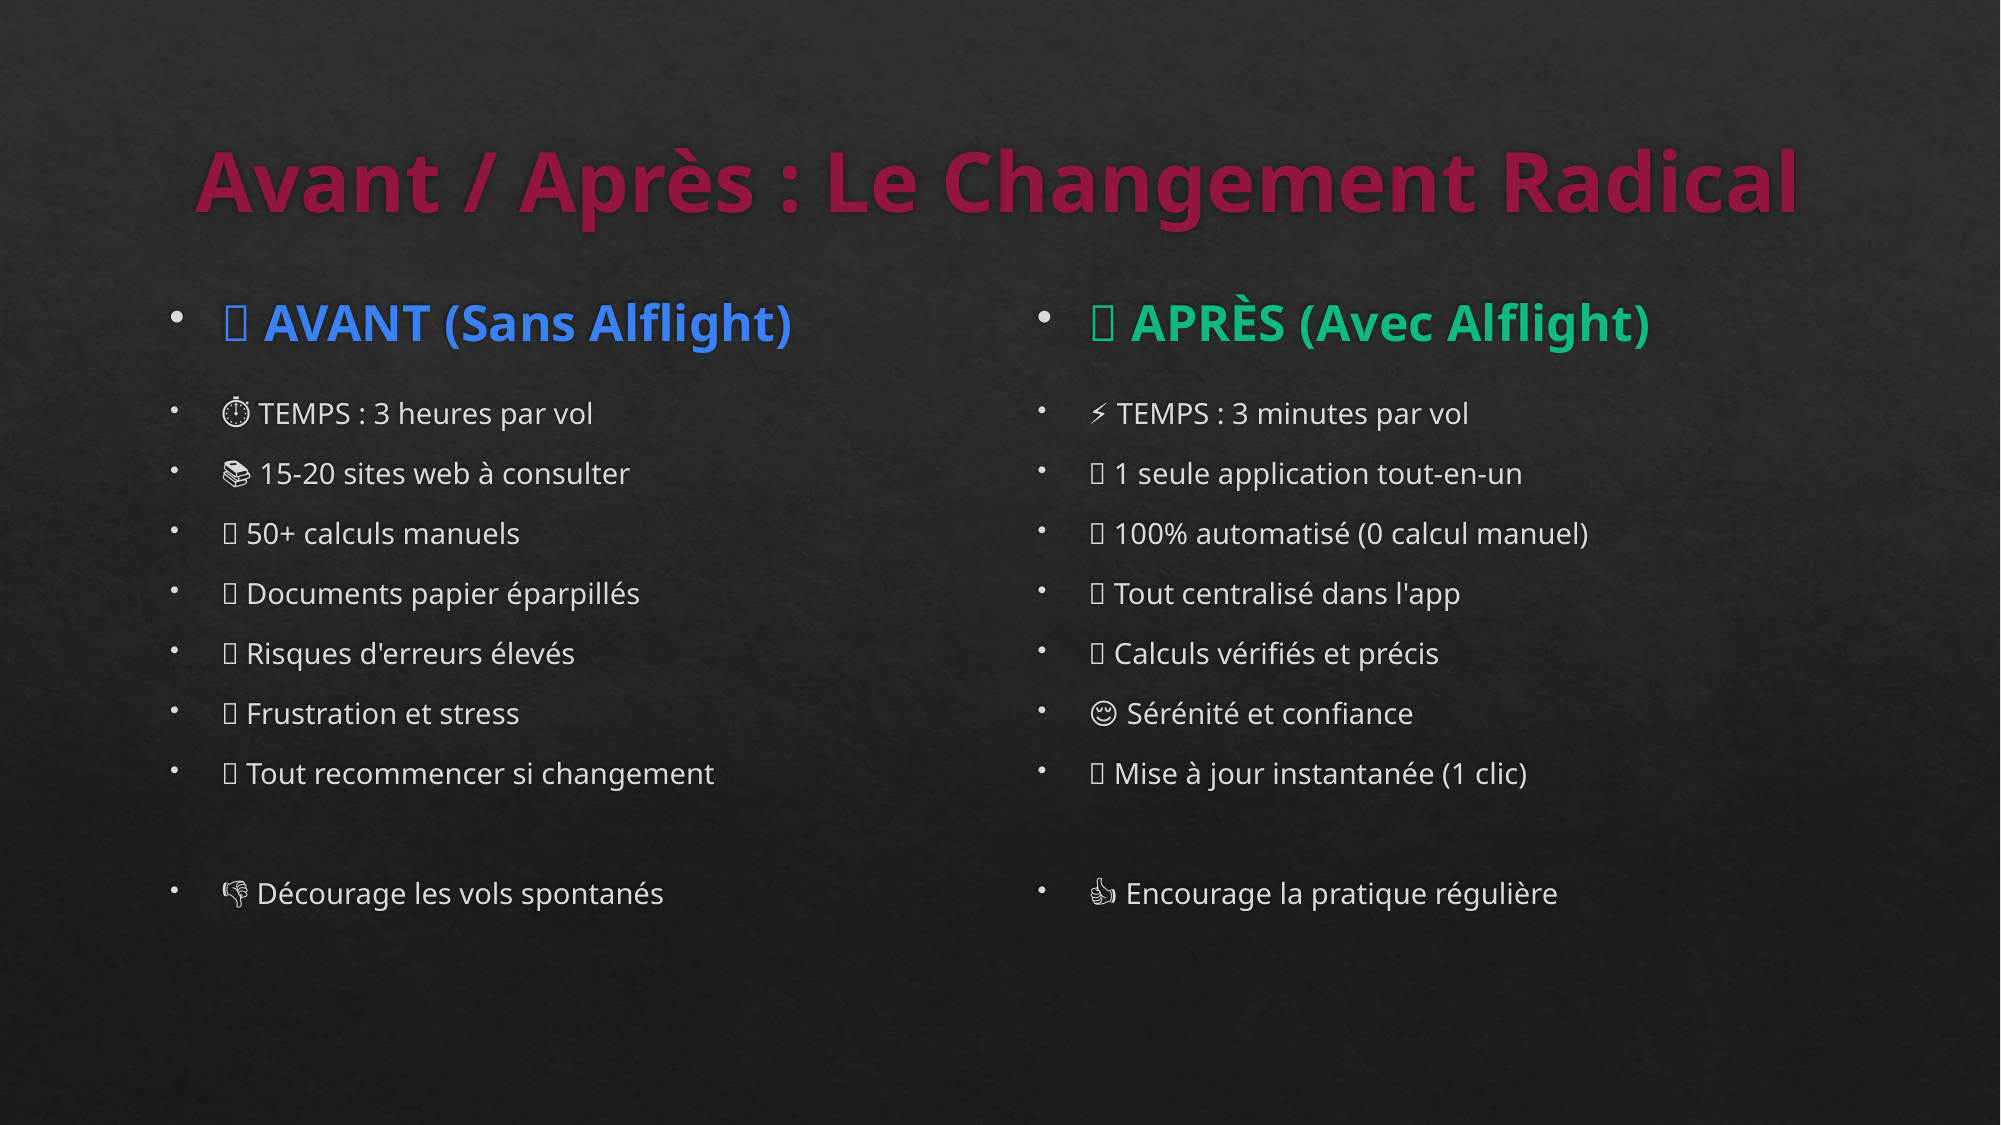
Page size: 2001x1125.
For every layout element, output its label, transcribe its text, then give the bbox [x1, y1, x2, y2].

list ❌ AVANT (Sans Alflight) ⏱️ TEMPS : 3 heures par vol 📚 15-20 sites web à consulter 🧮 50+ calculs manuels 📄 Documents papier éparpillés ❌ Risques d'erreurs élevés 😤 Frustration et stress 🔄 Tout recommencer si changement 👎 Décourage les vols spontanés [149, 284, 980, 950]
title Avant / Après : Le Changement Radical [149, 99, 1849, 260]
list ✅ APRÈS (Avec Alflight) ⚡ TEMPS : 3 minutes par vol 📱 1 seule application tout-en-un 🤖 100% automatisé (0 calcul manuel) 📲 Tout centralisé dans l'app ✅ Calculs vérifiés et précis 😌 Sérénité et confiance 🔄 Mise à jour instantanée (1 clic) 👍 Encourage la pratique régulière [1017, 284, 1849, 950]
